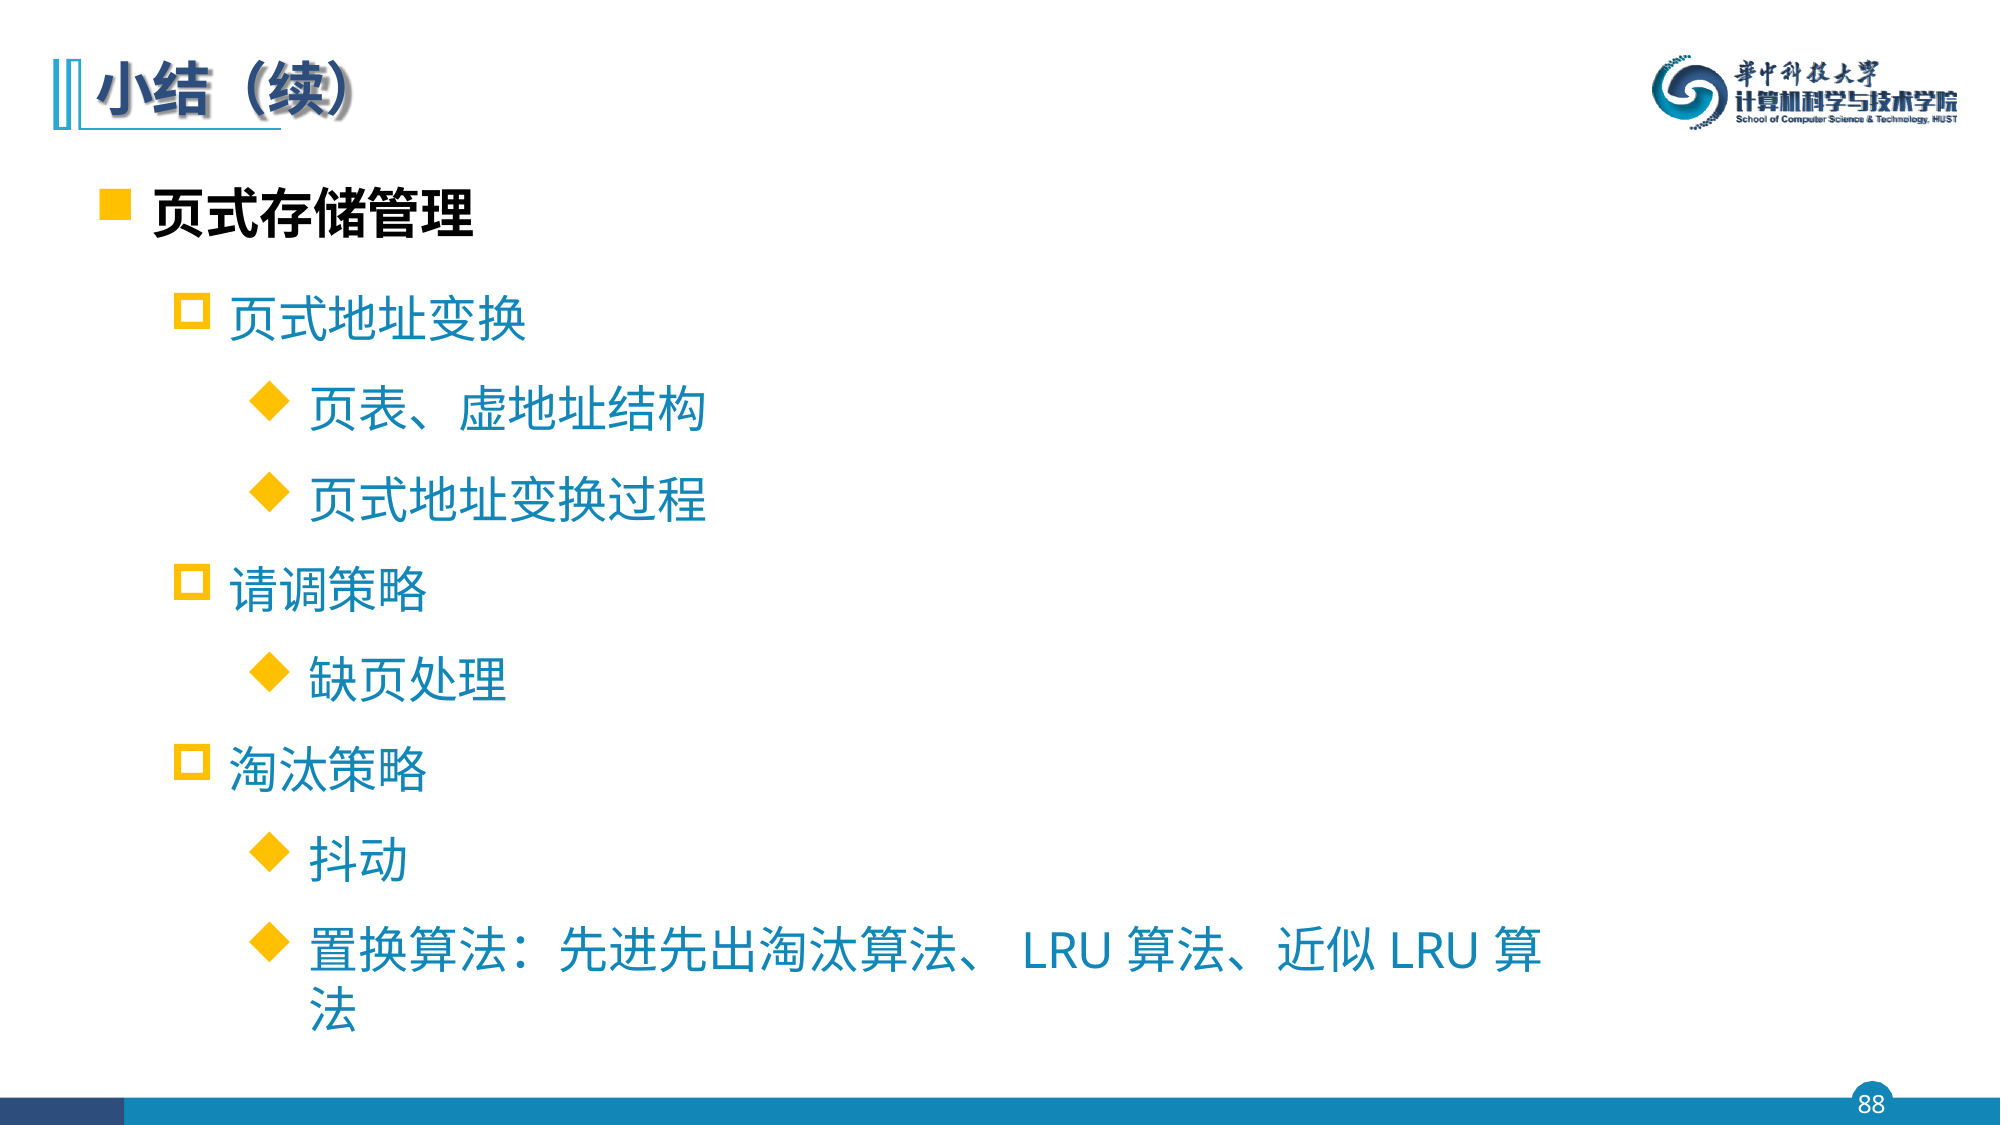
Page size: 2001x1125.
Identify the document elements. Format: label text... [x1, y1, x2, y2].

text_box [0, 1080, 2000, 1125]
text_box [53, 32, 427, 163]
picture [1652, 55, 1958, 130]
title 小结（续） [89, 49, 575, 240]
picture [1652, 55, 1684, 86]
text_box 页式存储管理 页式地址变换 页表、虚地址结构 页式地址变换过程 请调策略 缺页处理 淘汰策略 抖动 置换算法：先进先出淘汰算法、LRU算法、近似LRU算法 [92, 177, 1553, 1039]
